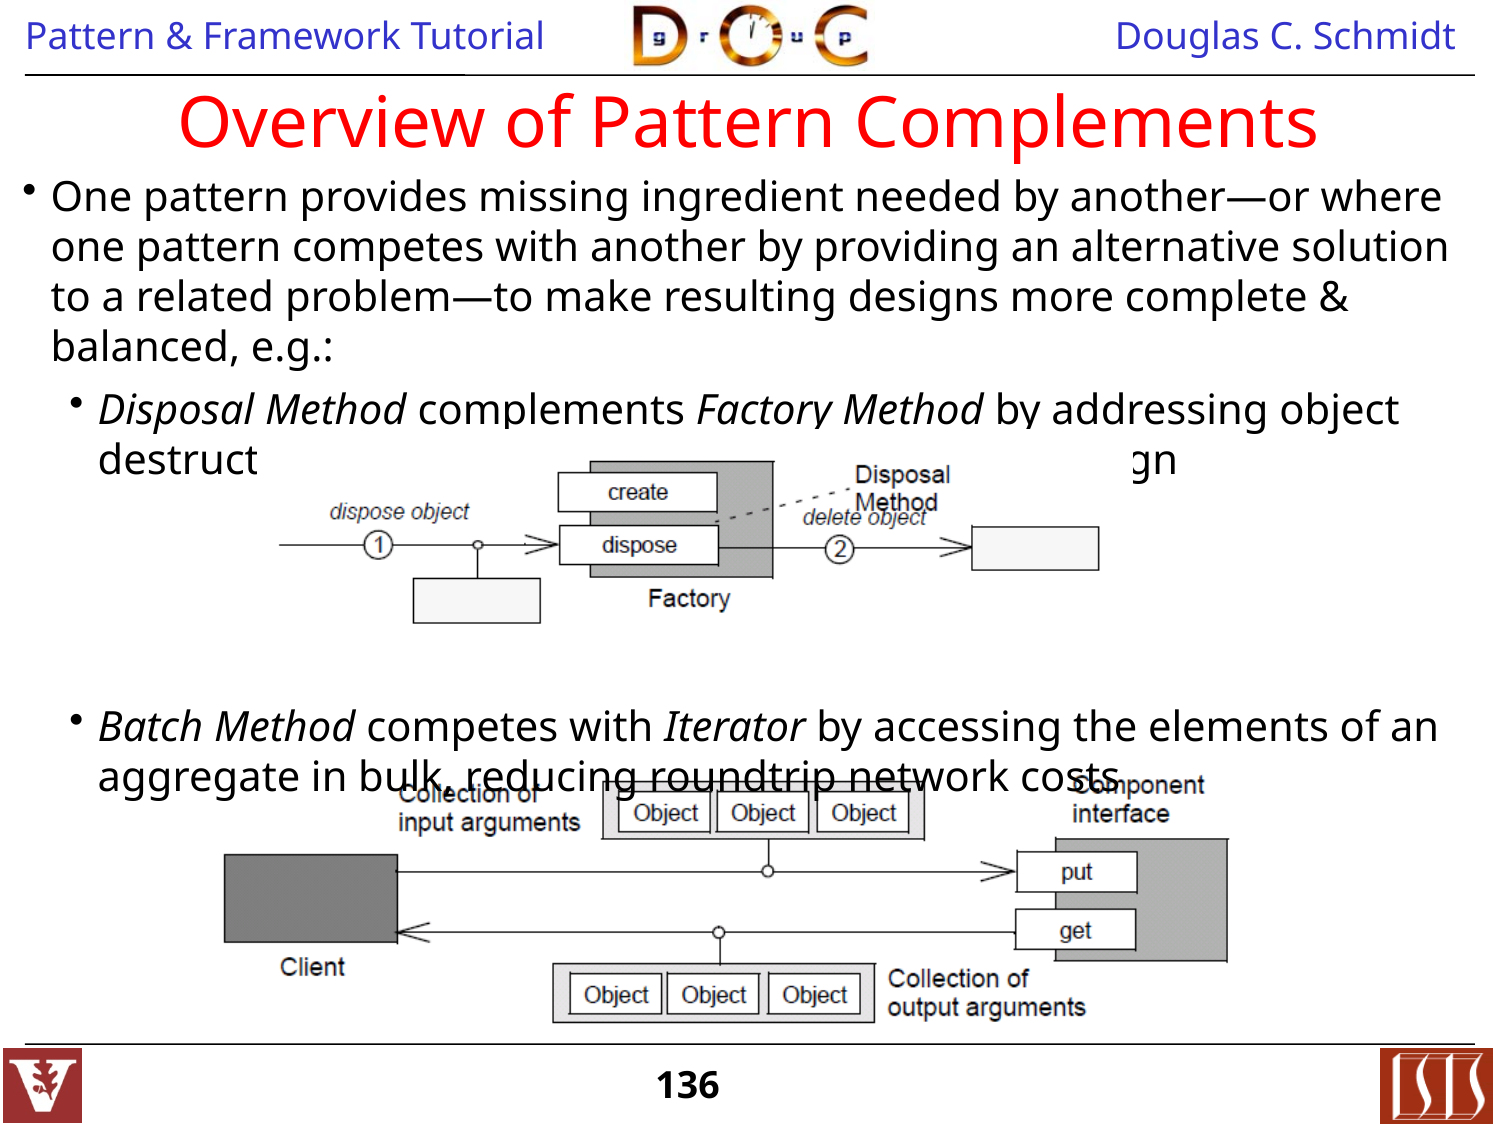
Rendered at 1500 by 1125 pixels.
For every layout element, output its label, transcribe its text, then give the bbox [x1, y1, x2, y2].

picture [196, 751, 1248, 1042]
picture [624, 0, 875, 44]
list One pattern provides missing ingredient needed by another—or where one pattern competes with another by providing an alternative solution to a related problem—to make resulting designs more complete & balanced, e.g.: Disposal Method complements Factory Method by addressing object destruction & creation, respectively, in the same design Batch Method competes with Iterator by accessing the elements of an aggregate in bulk, reducing roundtrip network costs [6, 162, 1485, 1104]
title Overview of Pattern Complements [98, 44, 1400, 162]
picture [1380, 1048, 1493, 1124]
picture [3, 1048, 82, 1123]
picture [257, 429, 1133, 643]
